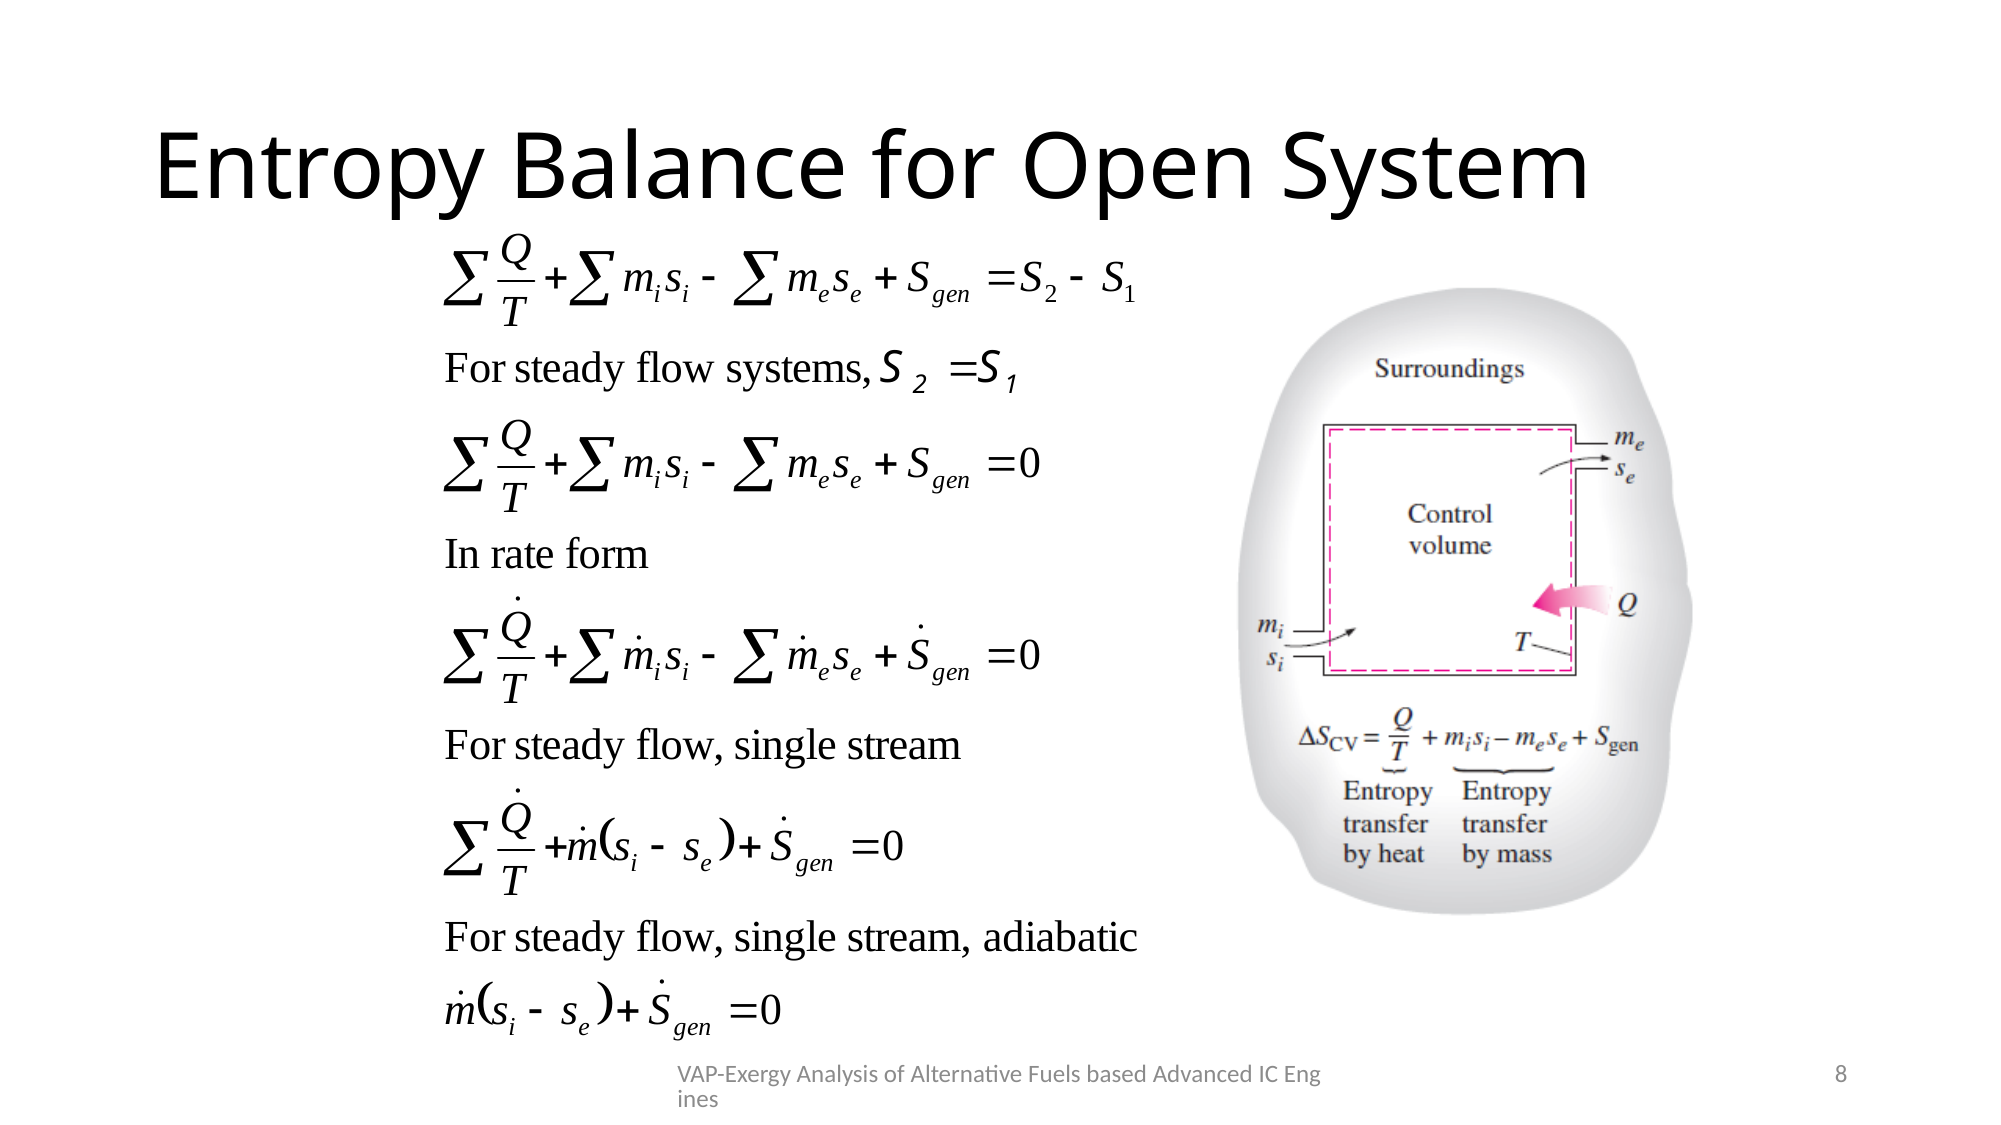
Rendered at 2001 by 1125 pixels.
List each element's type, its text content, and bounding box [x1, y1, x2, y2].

footer VAP-Exergy Analysis of Alternative Fuels based Advanced IC Engines [662, 1042, 1338, 1103]
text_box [437, 221, 1152, 1050]
title Entropy Balance for Open System [137, 59, 1863, 278]
slide_number 8 [1412, 1042, 1863, 1103]
picture [1212, 282, 1699, 925]
